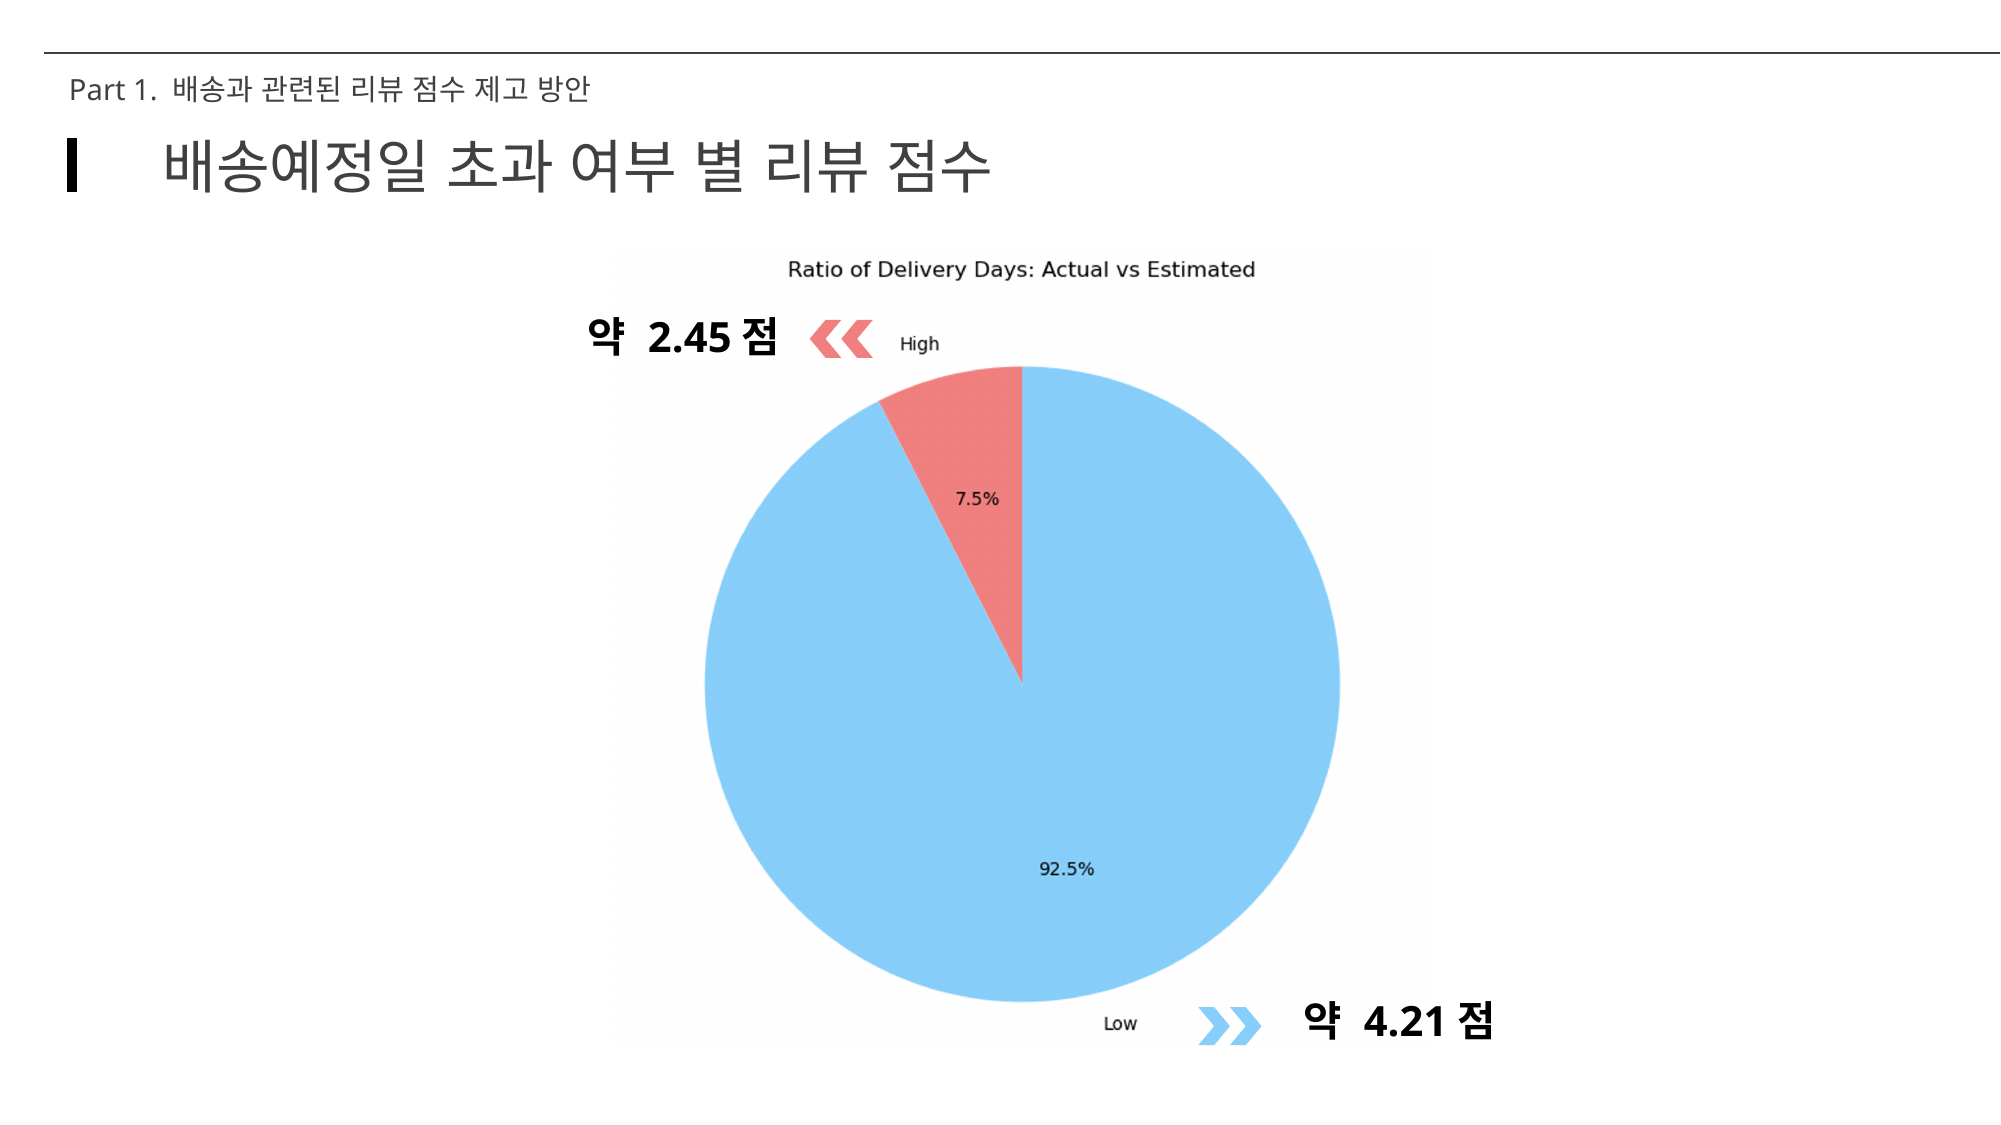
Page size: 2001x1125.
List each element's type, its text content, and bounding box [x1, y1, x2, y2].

text_box 약 4.21점 [1288, 987, 1511, 1052]
text_box 배송예정일 초과 여부 별 리뷰 점수 [148, 122, 1009, 208]
text_box 약 2.45점 [572, 303, 612, 369]
picture [612, 248, 1432, 1044]
text_box Part 1. 배송과 관련된 리뷰 점수 제고 방안 [54, 64, 676, 114]
